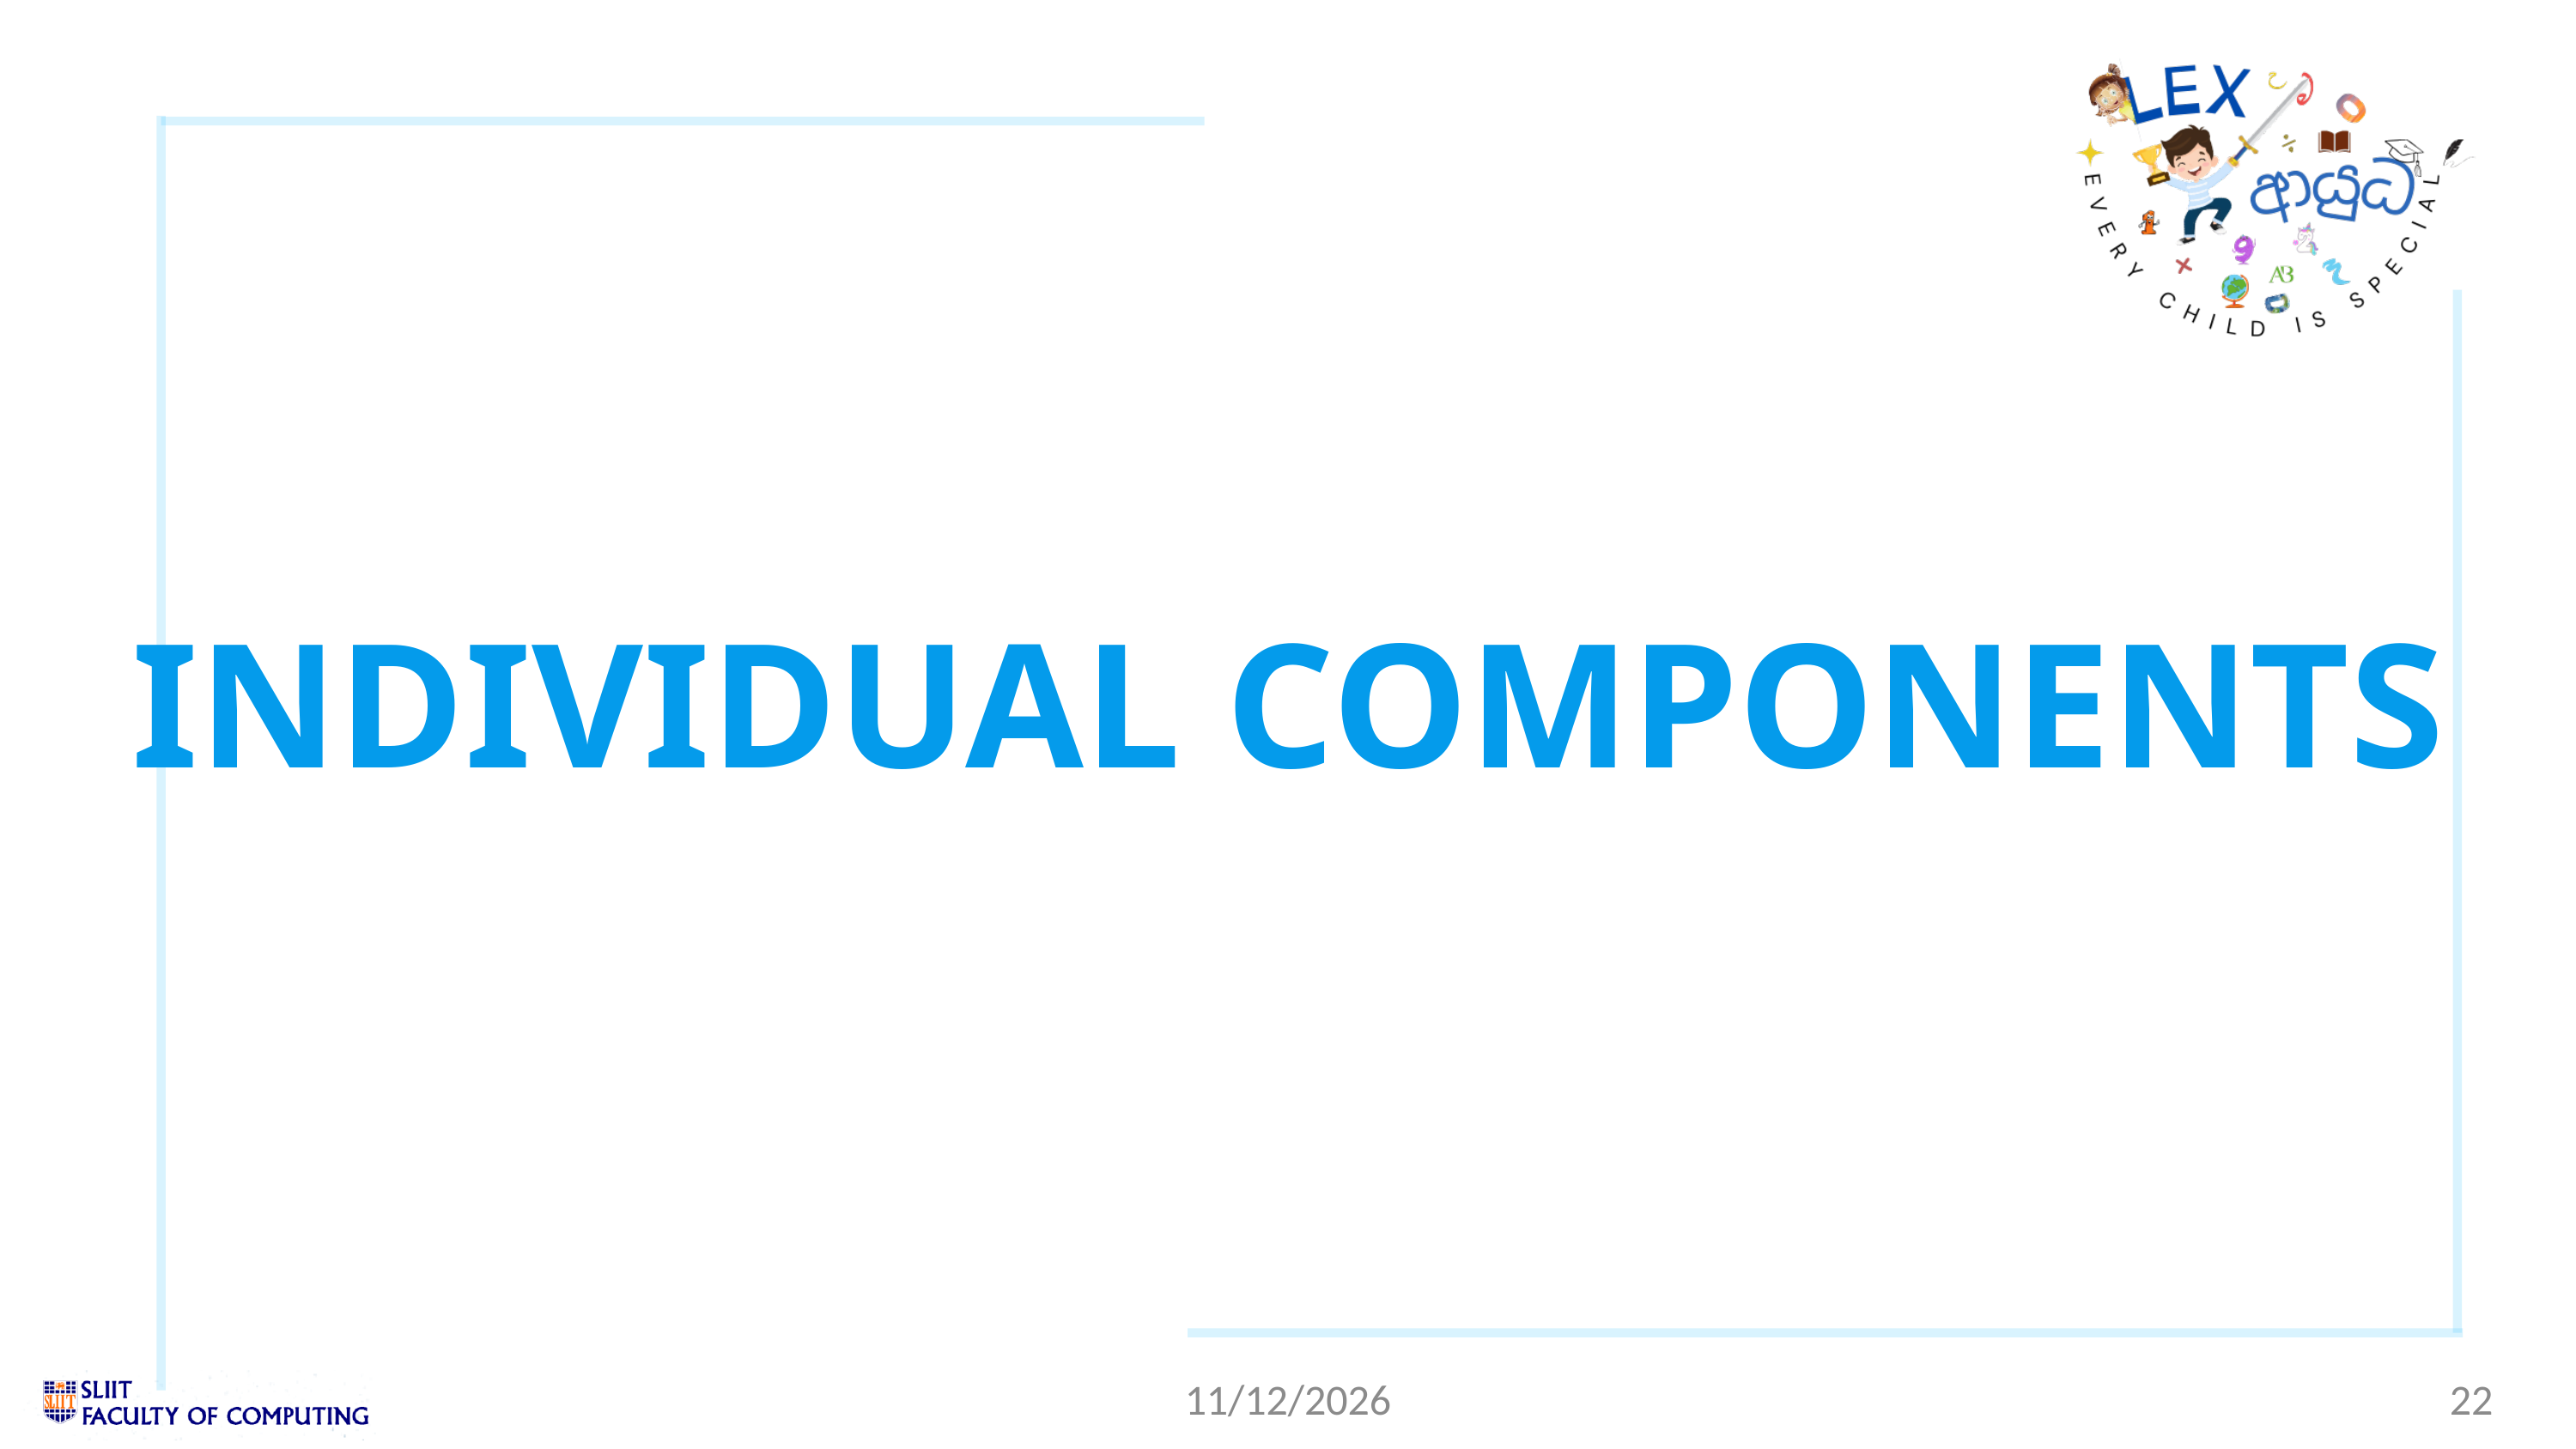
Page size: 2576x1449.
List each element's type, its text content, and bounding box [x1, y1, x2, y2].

slide_number 22 [1926, 1359, 2506, 1437]
picture [21, 1370, 376, 1440]
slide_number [998, 1359, 1578, 1437]
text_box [1188, 289, 2463, 1333]
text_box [45, 231, 1321, 1275]
picture [2009, 0, 2514, 440]
